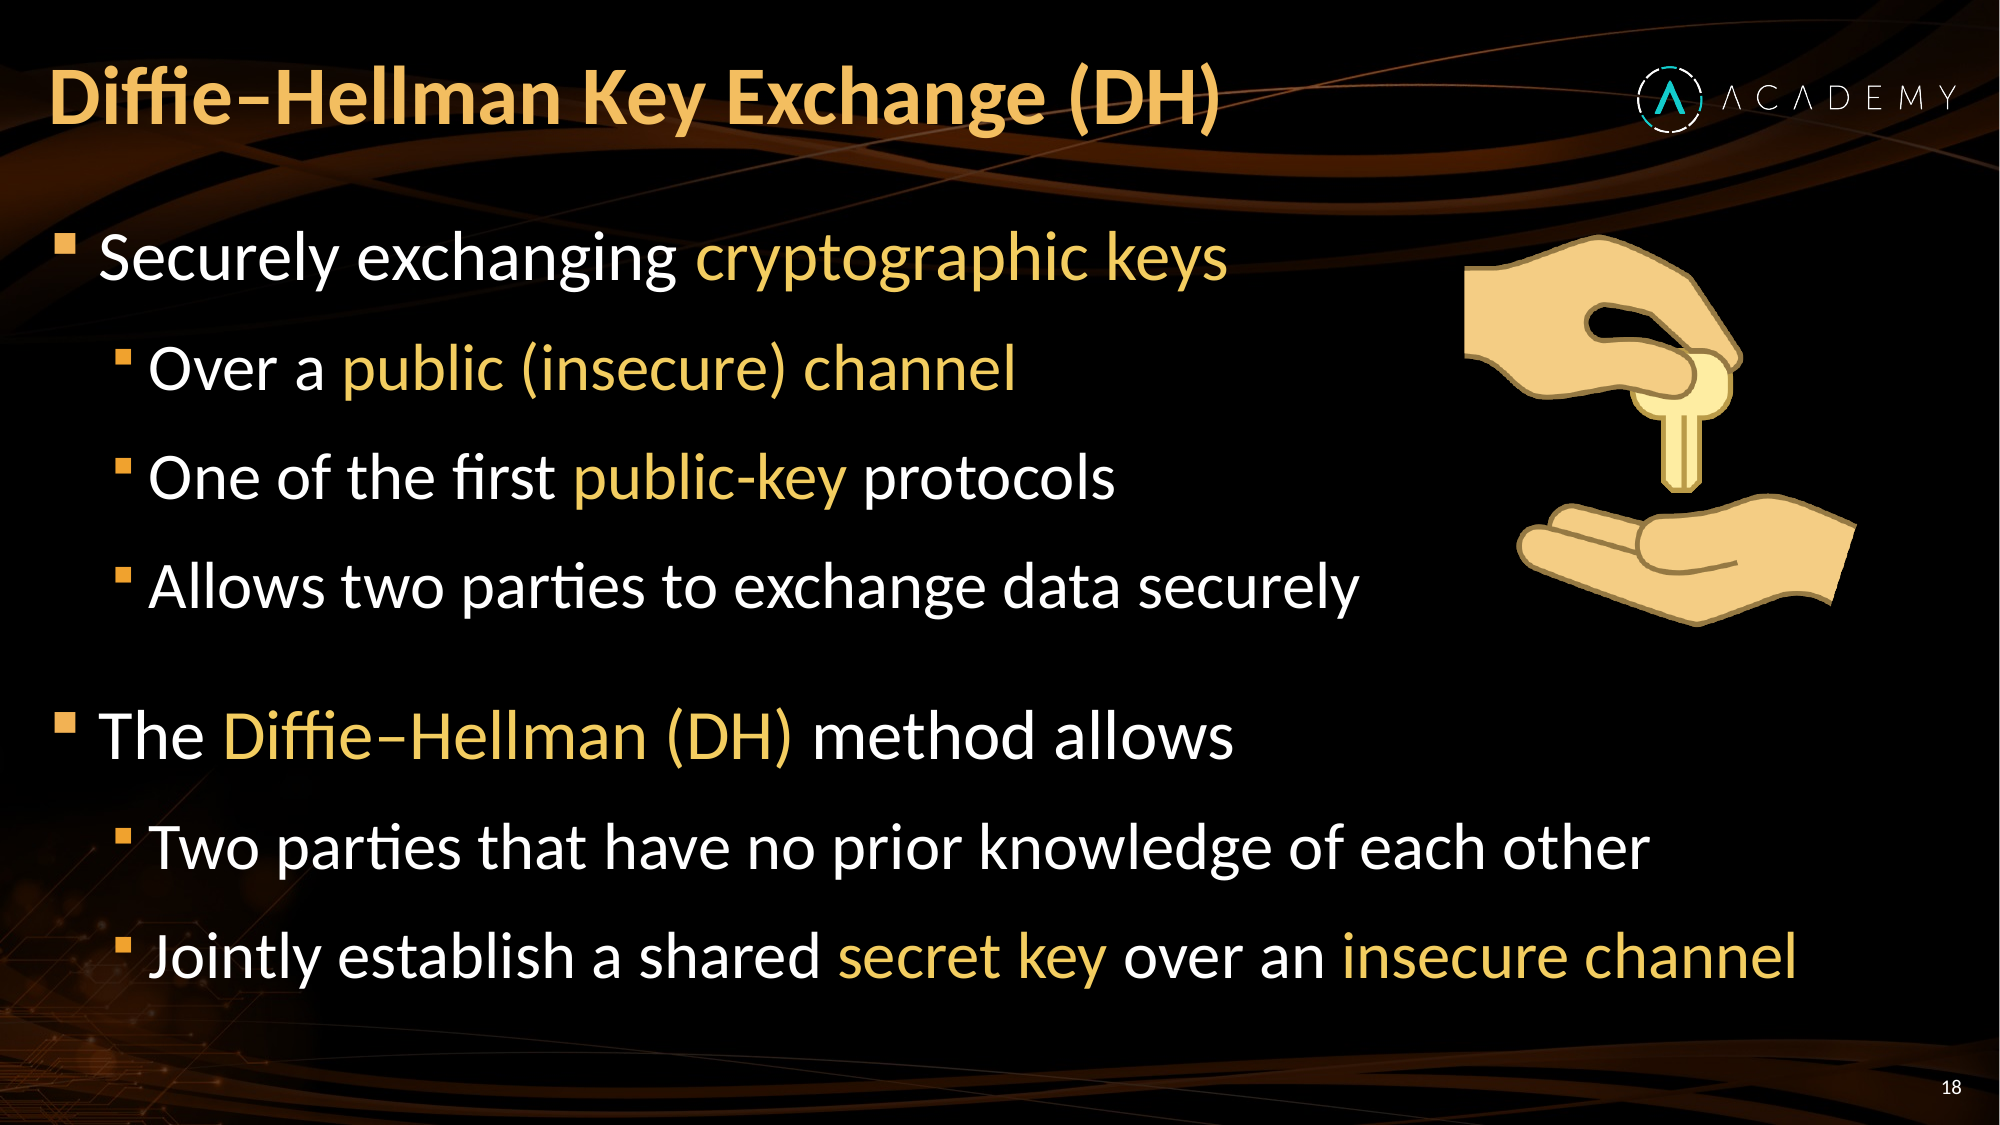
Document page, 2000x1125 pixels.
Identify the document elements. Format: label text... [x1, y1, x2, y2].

title Diffie–Hellman Key Exchange (DH) [30, 6, 1602, 189]
picture [0, 0, 2000, 1125]
list Securely exchanging cryptographic keys Over a public (insecure) channel One of the first public-key protocols Allows two parties to exchange data securely The Diffie–Hellman (DH) method allows Two parties that have no prior knowledge of each other Jointly establish a shared secret key over an insecure channel [31, 200, 1968, 1103]
